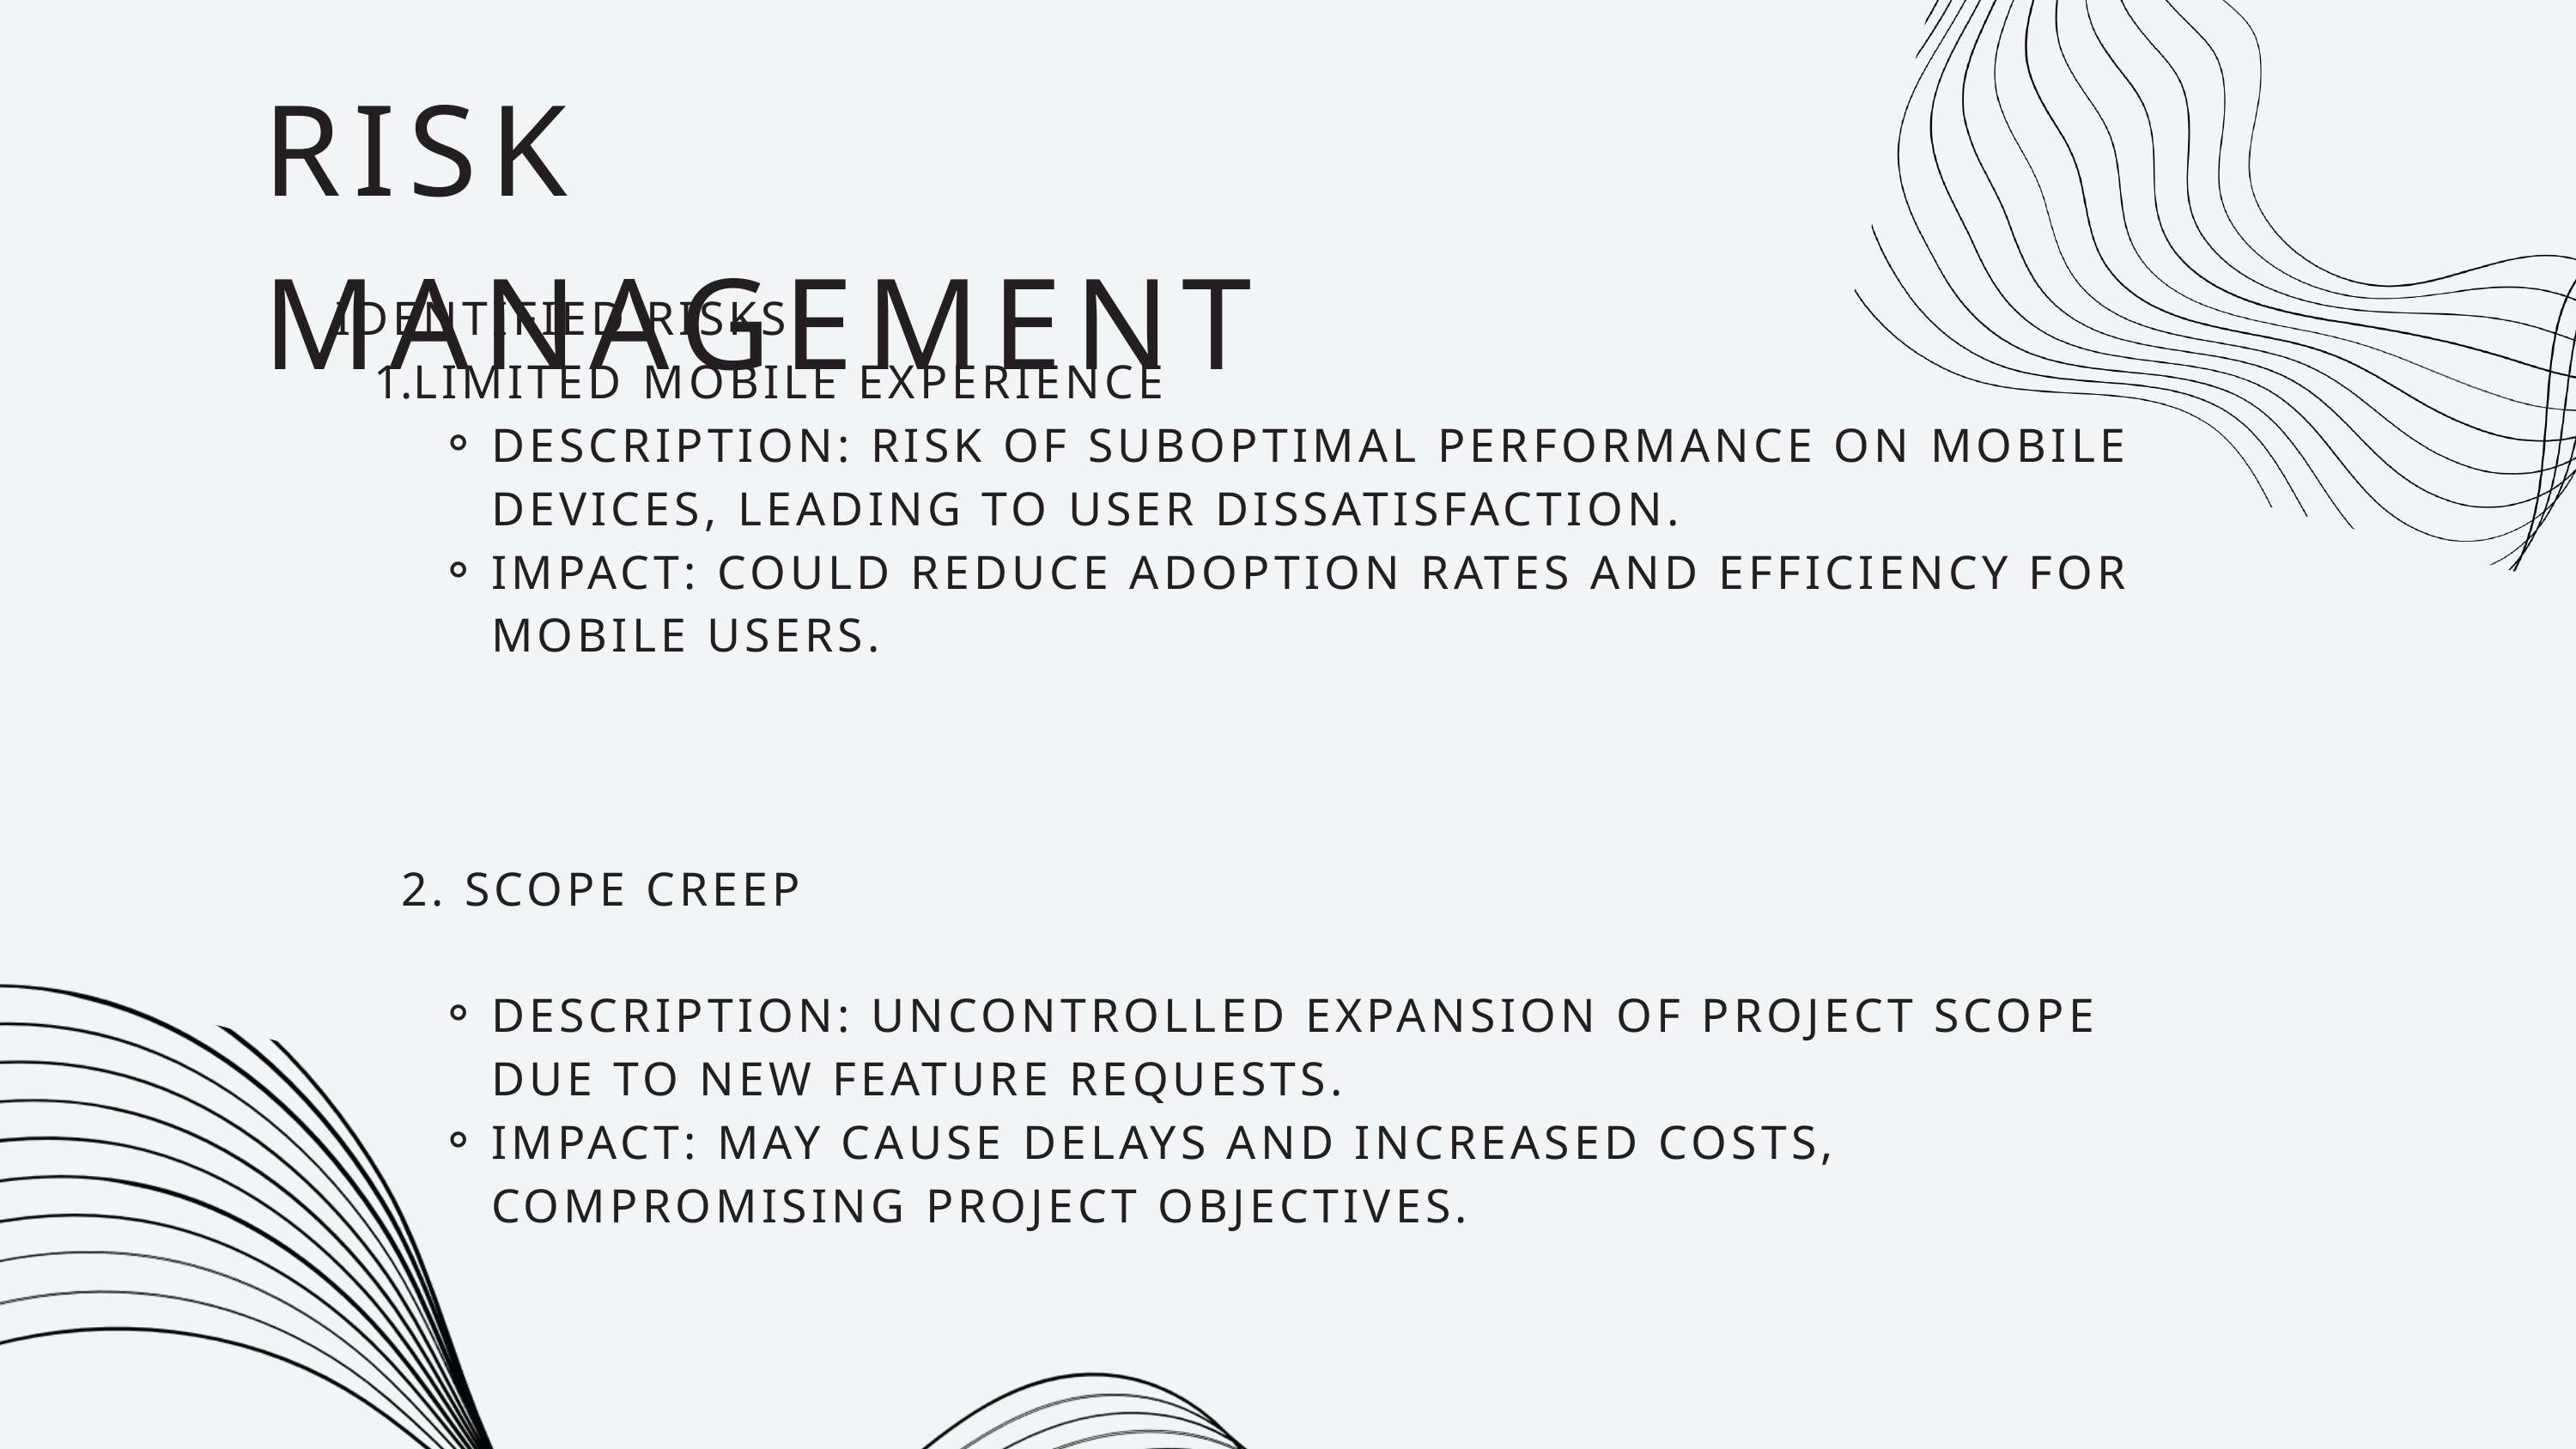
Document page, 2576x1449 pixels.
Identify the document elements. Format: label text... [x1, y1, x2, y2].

text_box [1856, 0, 2576, 588]
text_box IDENTIFIED RISKS LIMITED MOBILE EXPERIENCE DESCRIPTION: RISK OF SUBOPTIMAL PERFORMANCE ON MOBILE DEVICES, LEADING TO USER DISSATISFACTION. IMPACT: COULD REDUCE ADOPTION RATES AND EFFICIENCY FOR MOBILE USERS. 2. SCOPE CREEP DESCRIPTION: UNCONTROLLED EXPANSION OF PROJECT SCOPE DUE TO NEW FEATURE REQUESTS. IMPACT: MAY CAUSE DELAYS AND INCREASED COSTS, COMPROMISING PROJECT OBJECTIVES. [335, 281, 2136, 1295]
text_box [0, 967, 1545, 1449]
text_box RISK MANAGEMENT [263, 47, 1607, 396]
